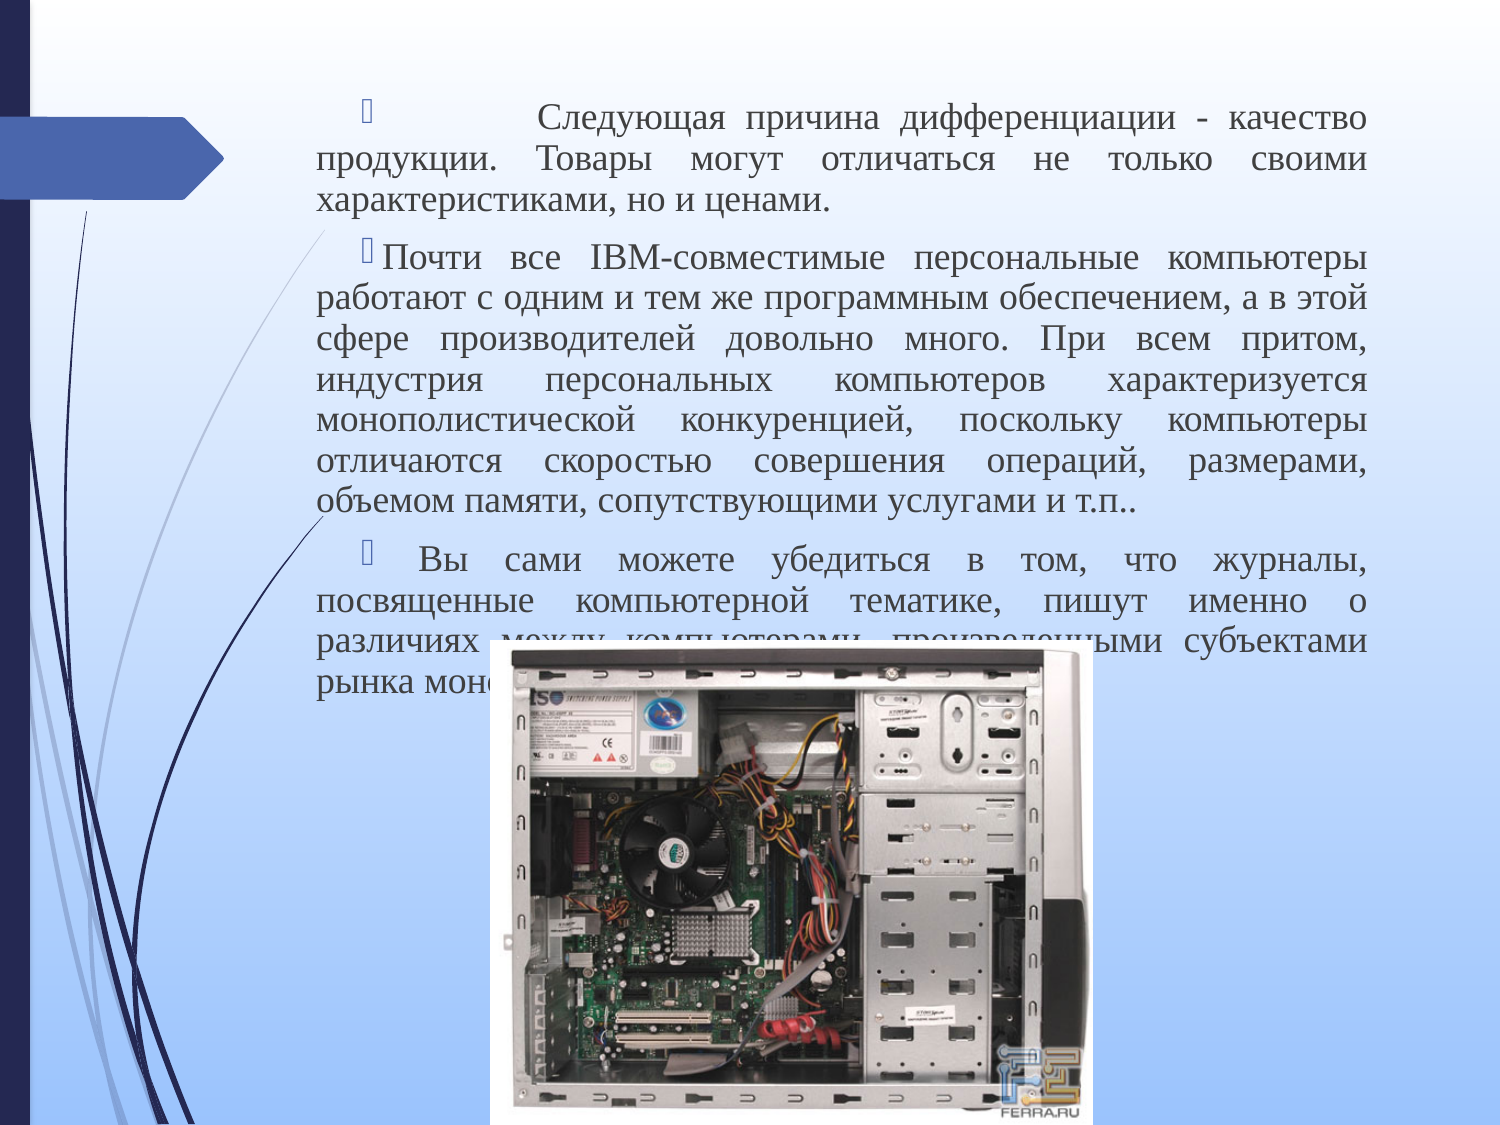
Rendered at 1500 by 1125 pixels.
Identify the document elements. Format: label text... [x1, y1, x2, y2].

picture [489, 640, 1093, 1125]
list Следующая причина дифференциации - качество продукции. Товары могут отличаться не только своими характеристиками, но и ценами. Почти все IBM-совместимые персональные компьютеры работают c одним и тем же программным обеспечением, а в этой сфере производителей довольно много. При всем притом, индустрия персональных компьютеров характеризуется монополистической конкуренцией, поскольку компьютеры отличаются скоростью совершения операций, размерами, объемом памяти, сопутствующими услугами и т.п.. Вы сами можете убедиться в том, что журналы, посвященные компьютерной тематике, пишут именно о различиях между компьютерами, произведенными субъектами рынка монополистической конкуренции. [301, 90, 1383, 710]
